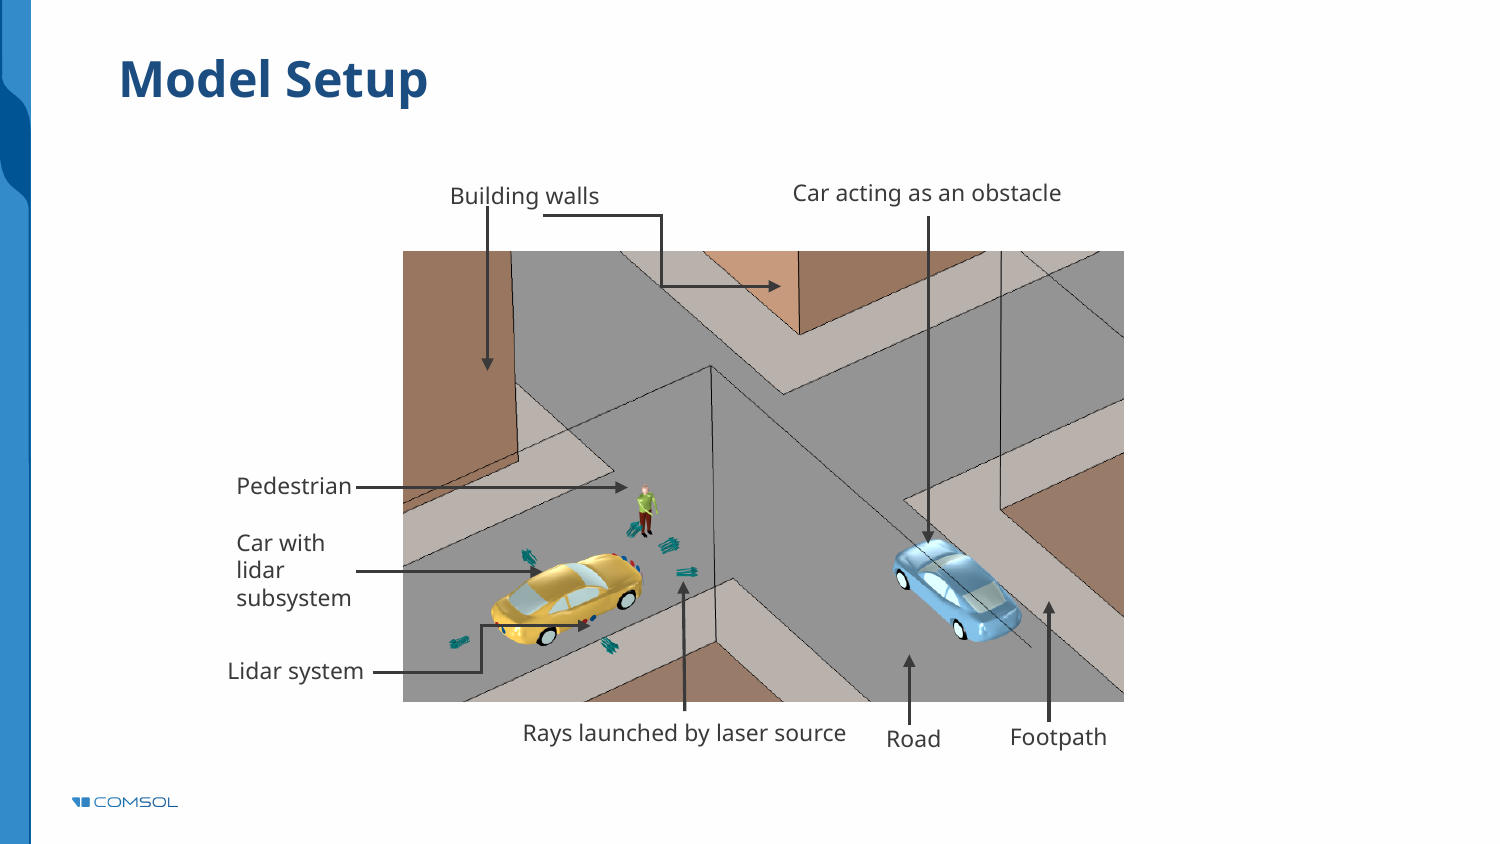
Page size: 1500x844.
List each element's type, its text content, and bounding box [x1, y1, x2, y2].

text_box Car with lidar subsystem [221, 520, 395, 619]
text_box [542, 215, 782, 287]
text_box Footpath [994, 715, 1123, 758]
picture [0, 0, 1500, 844]
text_box Road [871, 717, 957, 760]
title Model Setup [103, 46, 1425, 169]
text_box Pedestrian [221, 463, 368, 507]
text_box Lidar system [212, 649, 380, 692]
text_box Building walls [435, 173, 615, 217]
text_box Car acting as an obstacle [777, 171, 1077, 214]
text_box Rays launched by laser source [507, 711, 862, 754]
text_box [372, 625, 591, 673]
